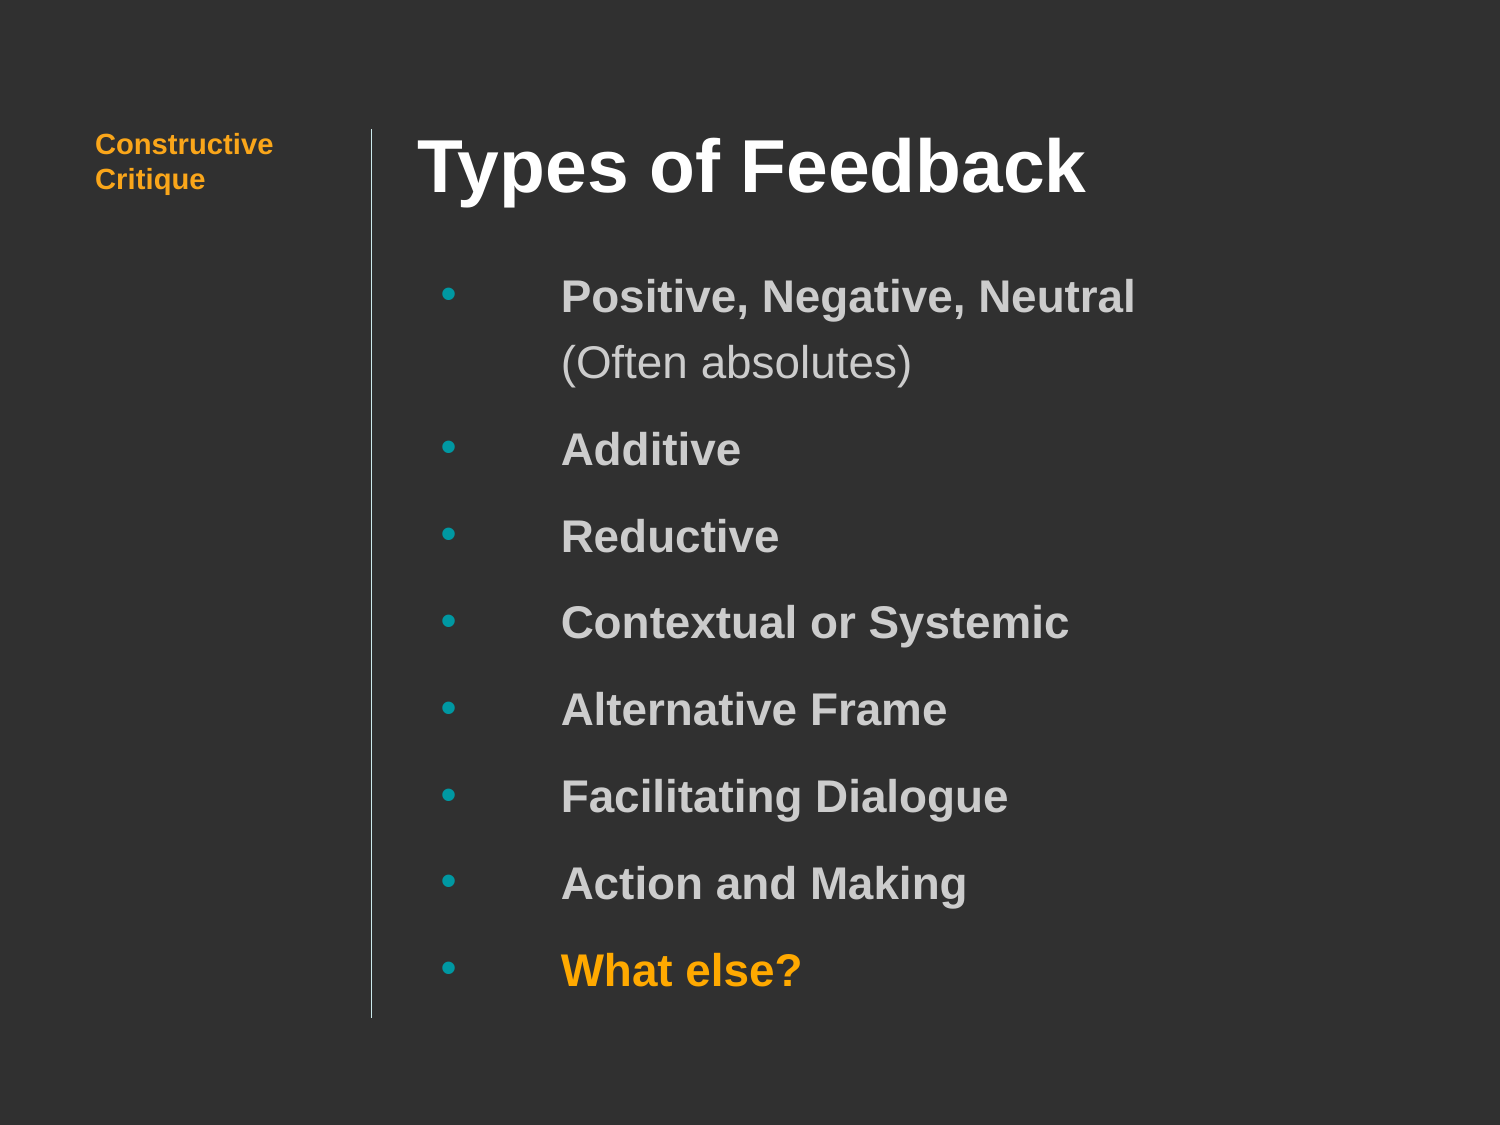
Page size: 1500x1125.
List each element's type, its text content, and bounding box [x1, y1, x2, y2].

list Positive, Negative, Neutral (Often absolutes) Additive Reductive Contextual or Systemic Alternative Frame Facilitating Dialogue Action and Making What else? [402, 240, 1450, 1031]
text_box Constructive Critique [80, 109, 350, 210]
title Types of Feedback [402, 101, 1330, 229]
